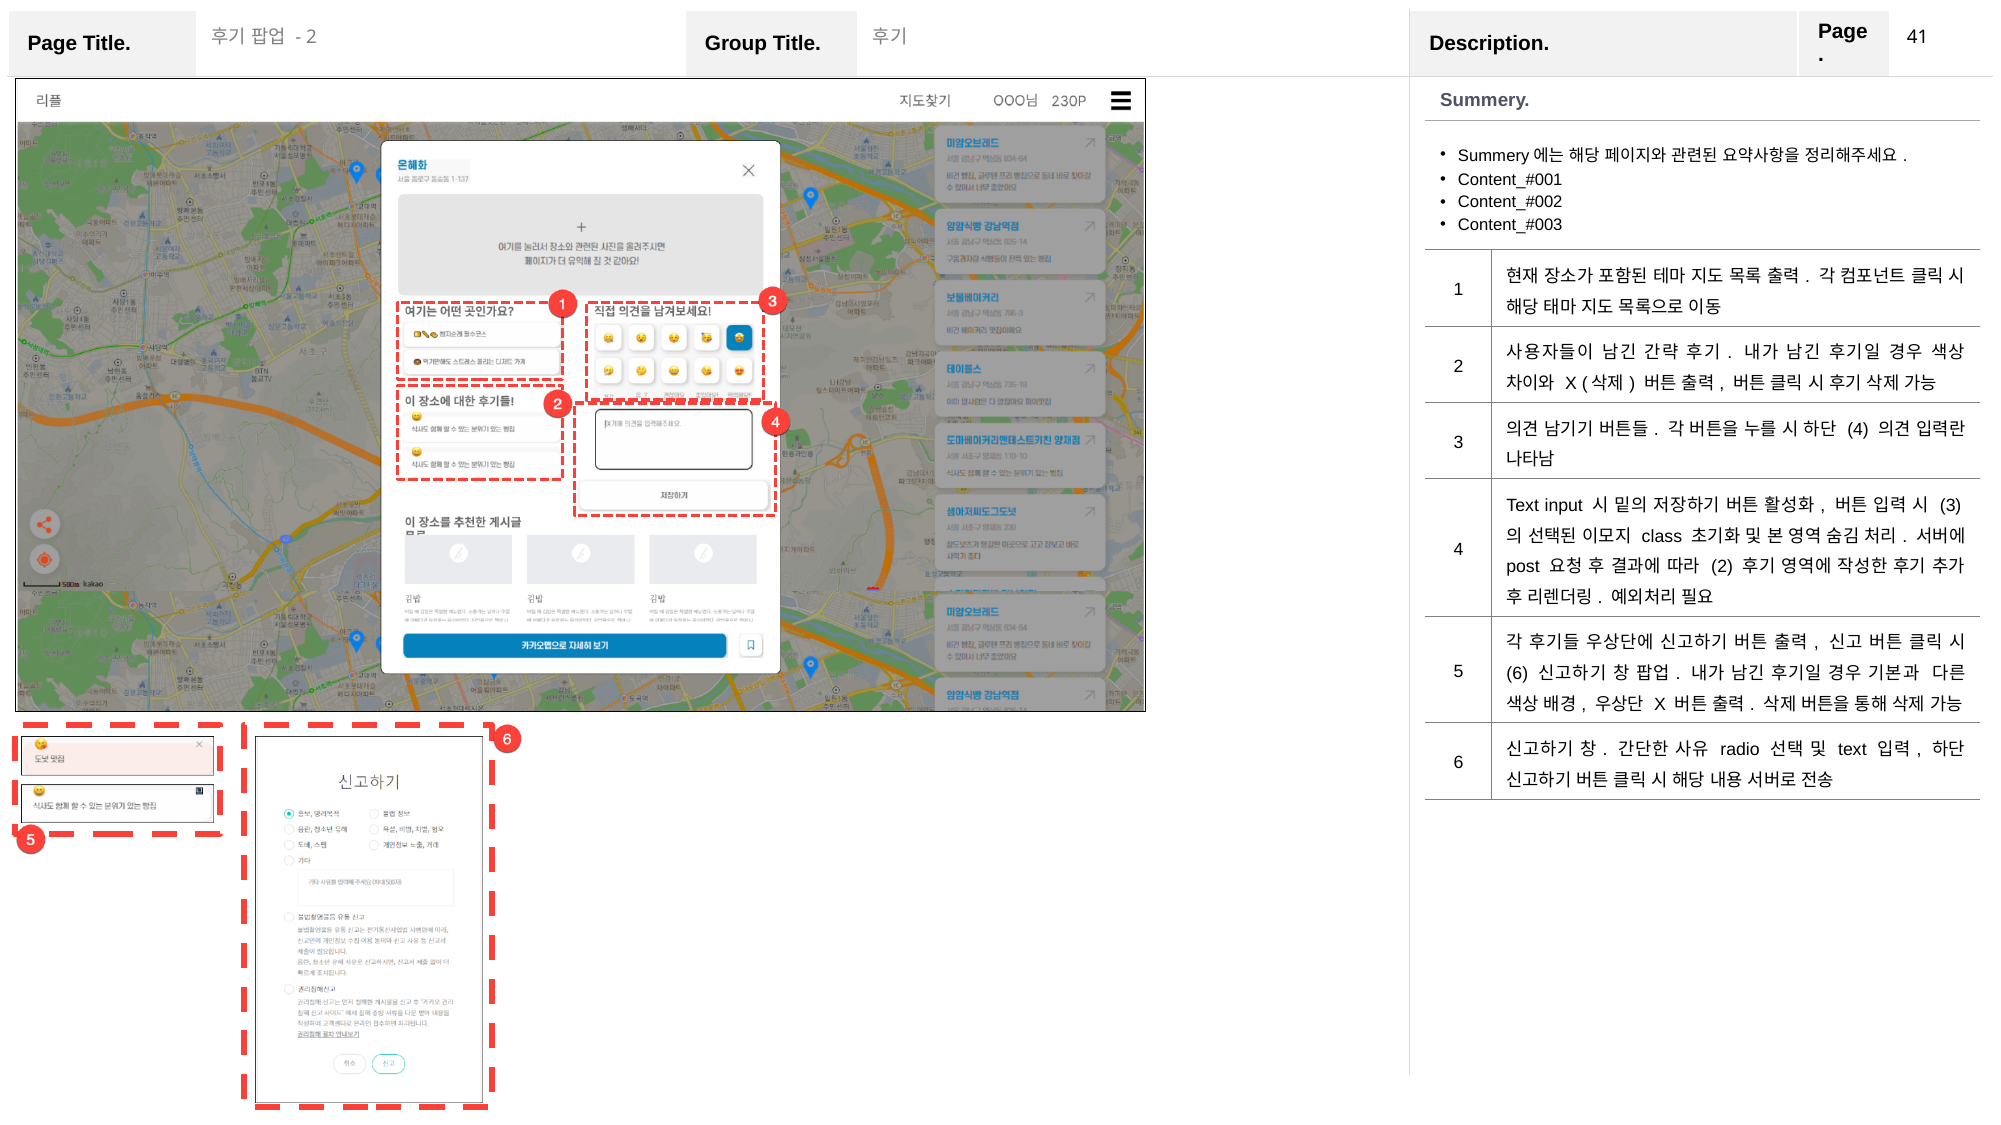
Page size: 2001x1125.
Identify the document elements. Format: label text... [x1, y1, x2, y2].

picture [14, 735, 215, 855]
table_cell 신고하기 창. 간단한 사유 radio 선택 및 text 입력, 하단 신고하기 버튼 클릭 시 해당 내용 서버로 전송 [1492, 723, 1980, 799]
table_cell Text input 시 밑의 저장하기 버튼 활성화, 버튼 입력 시 (3)의 선택된 이모지 class 초기화 및 본 영역 숨김 처리. 서버에 post 요청 후 결과에 따라 (2) 후기 영역에 작성한 후기 추가 후 리렌더링. 예외처리 필요 [1492, 479, 1980, 616]
list 후기 팝업 - 2 [196, 18, 684, 55]
text_box 41 [1892, 17, 2000, 58]
table_cell 6 [1425, 723, 1491, 799]
table_header Summery. [1425, 78, 1980, 120]
table_cell 4 [1425, 479, 1491, 616]
picture [254, 735, 483, 1103]
picture [491, 723, 523, 754]
text_box [487, 761, 494, 1107]
table_cell Summery에는 해당 페이지와 관련된 요약사항을 정리해주세요. Content_#001 Content_#002 Content_#003 [1425, 121, 1980, 249]
table_cell 사용자들이 남긴 간략 후기. 내가 남긴 후기일 경우 색상 차이와 X (삭제) 버튼 출력, 버튼 클릭 시 후기 삭제 가능 [1492, 327, 1980, 402]
table_cell 5 [1425, 617, 1491, 722]
table_cell 3 [1425, 403, 1491, 478]
table_cell 의견 남기기 버튼들. 각 버튼을 누를 시 하단 (4) 의견 입력란 나타남 [1492, 403, 1980, 478]
table_cell 각 후기들 우상단에 신고하기 버튼 출력, 신고 버튼 클릭 시 (6) 신고하기 창 팝업. 내가 남긴 후기일 경우 기본과 다른 색상 배경, 우상단 X 버튼 출력. 삭제 버튼을 통해 삭제 가능 [1492, 617, 1980, 722]
text_box [242, 723, 489, 1109]
list 후기 [858, 18, 1405, 55]
table_cell 현재 장소가 포함된 테마 지도 목록 출력. 각 컴포넌트 클릭 시 해당 태마 지도 목록으로 이동 [1492, 250, 1980, 326]
table_cell 1 [1425, 250, 1491, 326]
table_cell 2 [1425, 327, 1491, 402]
text_box [13, 723, 222, 836]
picture [14, 77, 1146, 712]
